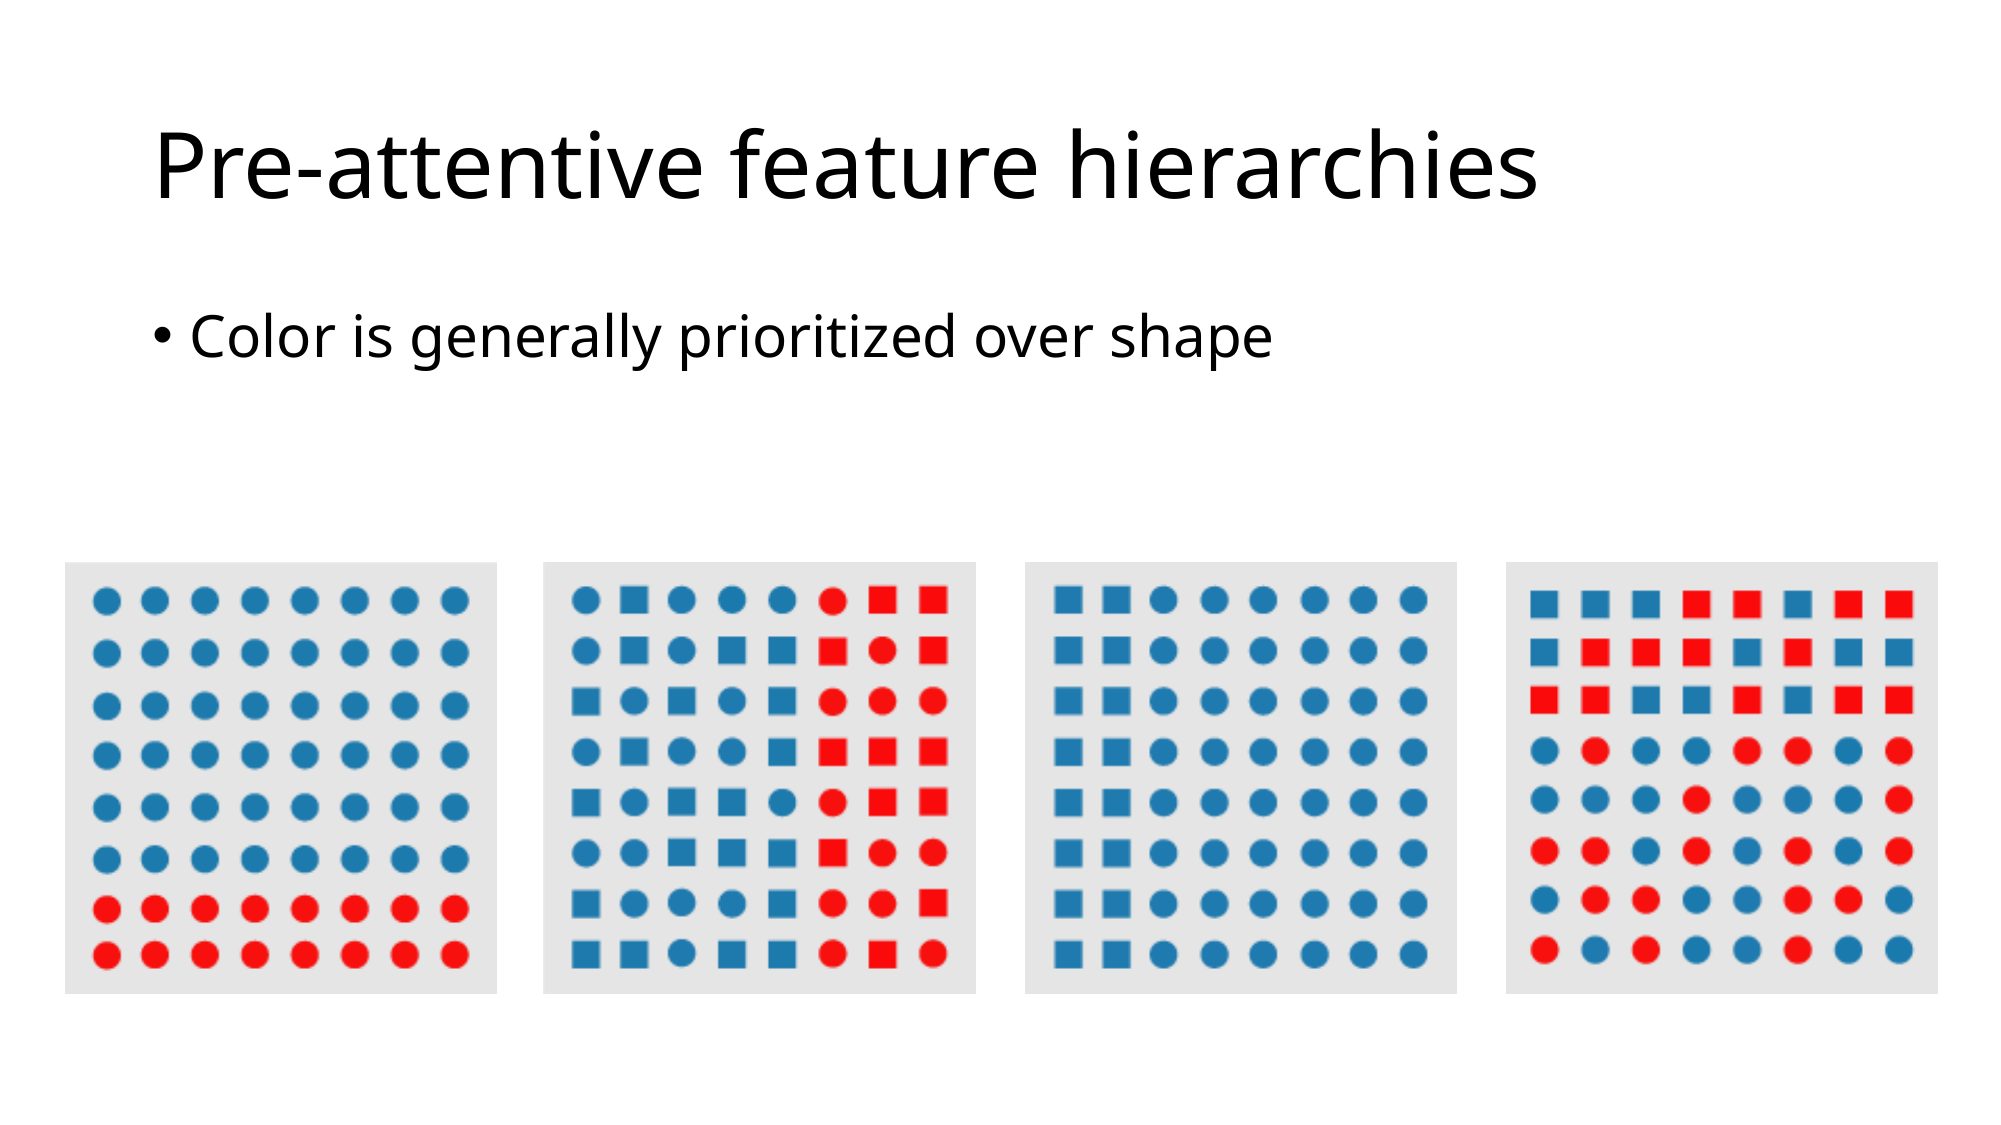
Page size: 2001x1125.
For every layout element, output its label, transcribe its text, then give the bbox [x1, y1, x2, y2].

picture [1505, 561, 1939, 995]
title Pre-attentive feature hierarchies [137, 59, 1863, 278]
picture [543, 561, 976, 995]
picture [1024, 561, 1457, 995]
picture [65, 561, 498, 995]
list Color is generally prioritized over shape [137, 299, 1863, 1014]
